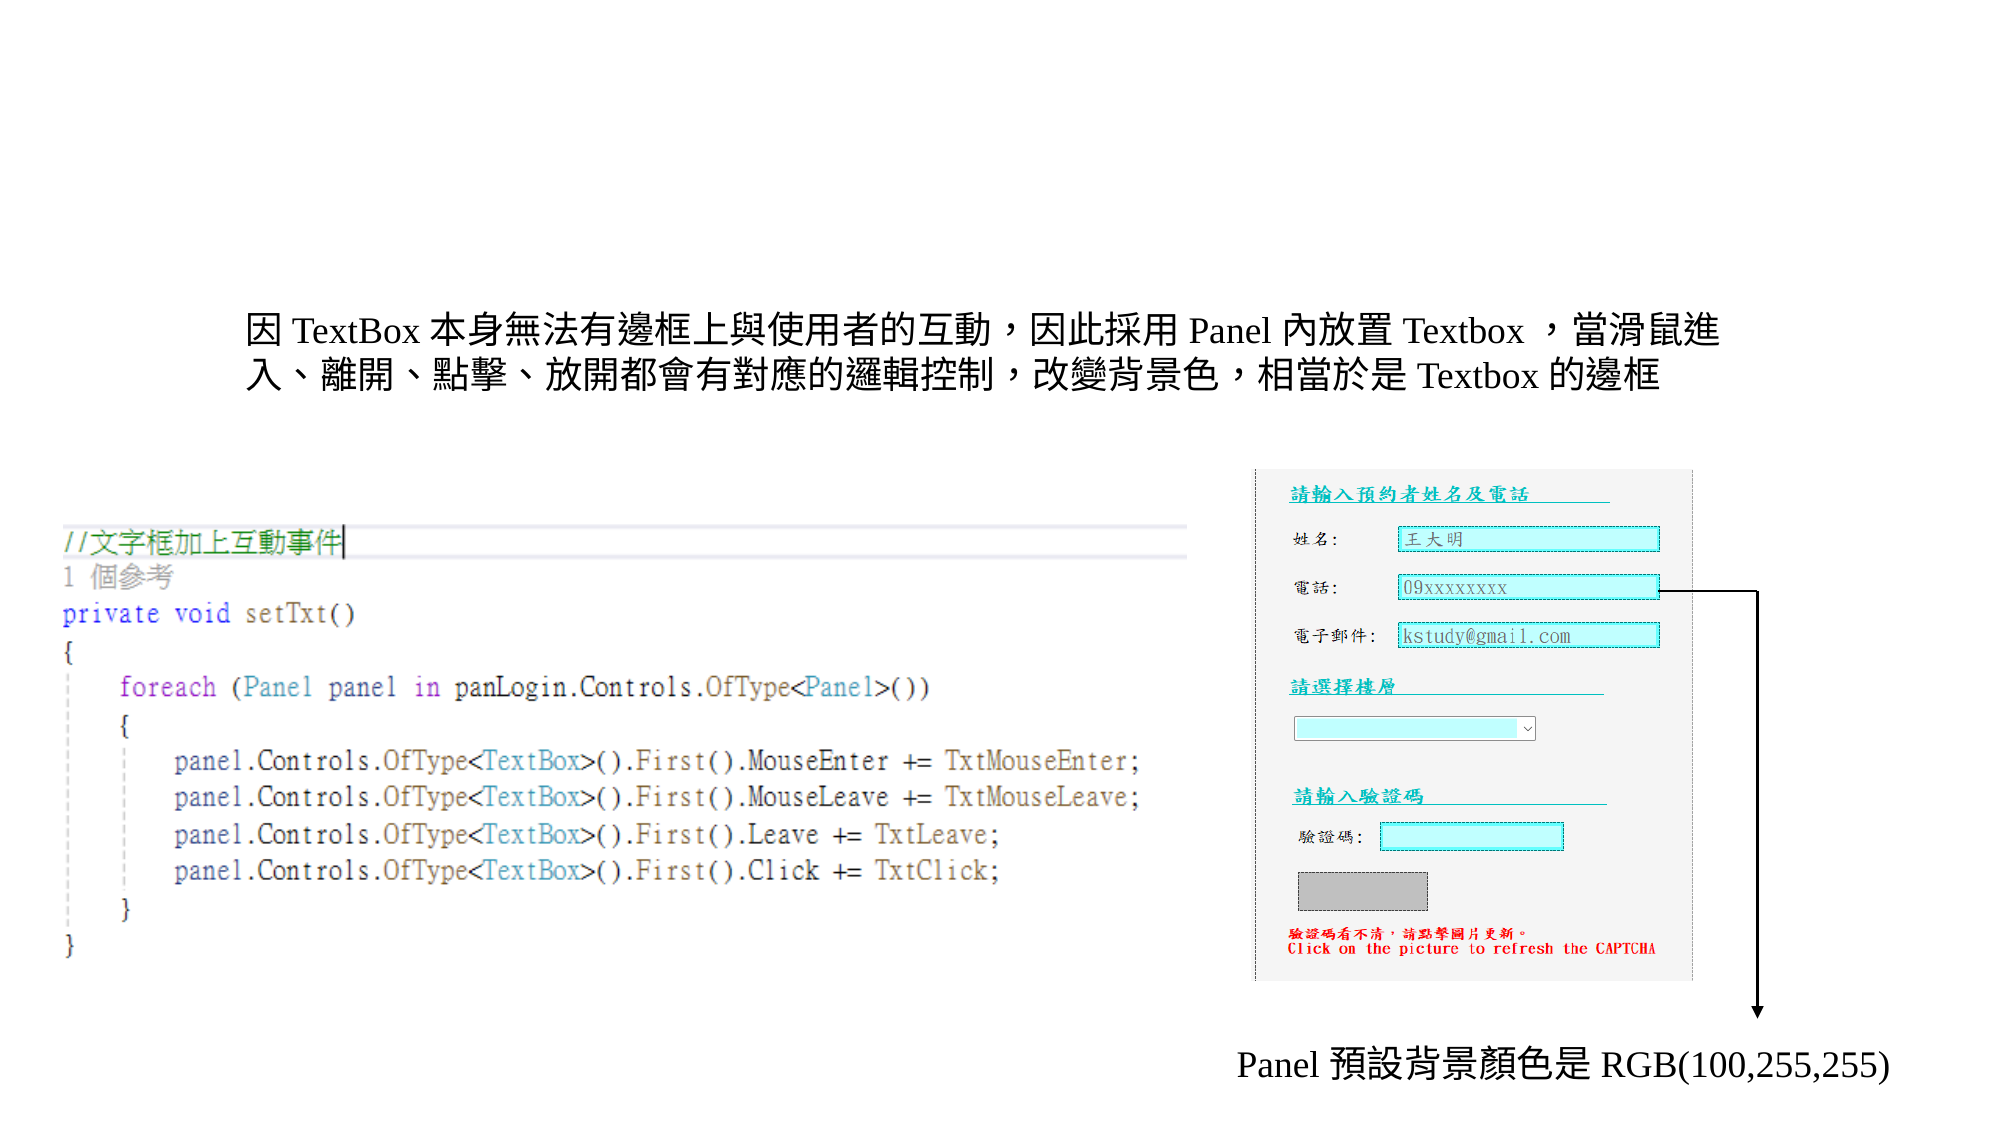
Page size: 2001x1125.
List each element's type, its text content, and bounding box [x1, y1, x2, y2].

picture [62, 524, 1187, 963]
text_box 因TextBox本身無法有邊框上與使用者的互動，因此採用Panel內放置Textbox，當滑鼠進入、離開、點擊、放開都會有對應的邏輯控制，改變背景色，相當於是Textbox的邊框 [230, 298, 1758, 404]
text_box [1189, 469, 1937, 1093]
